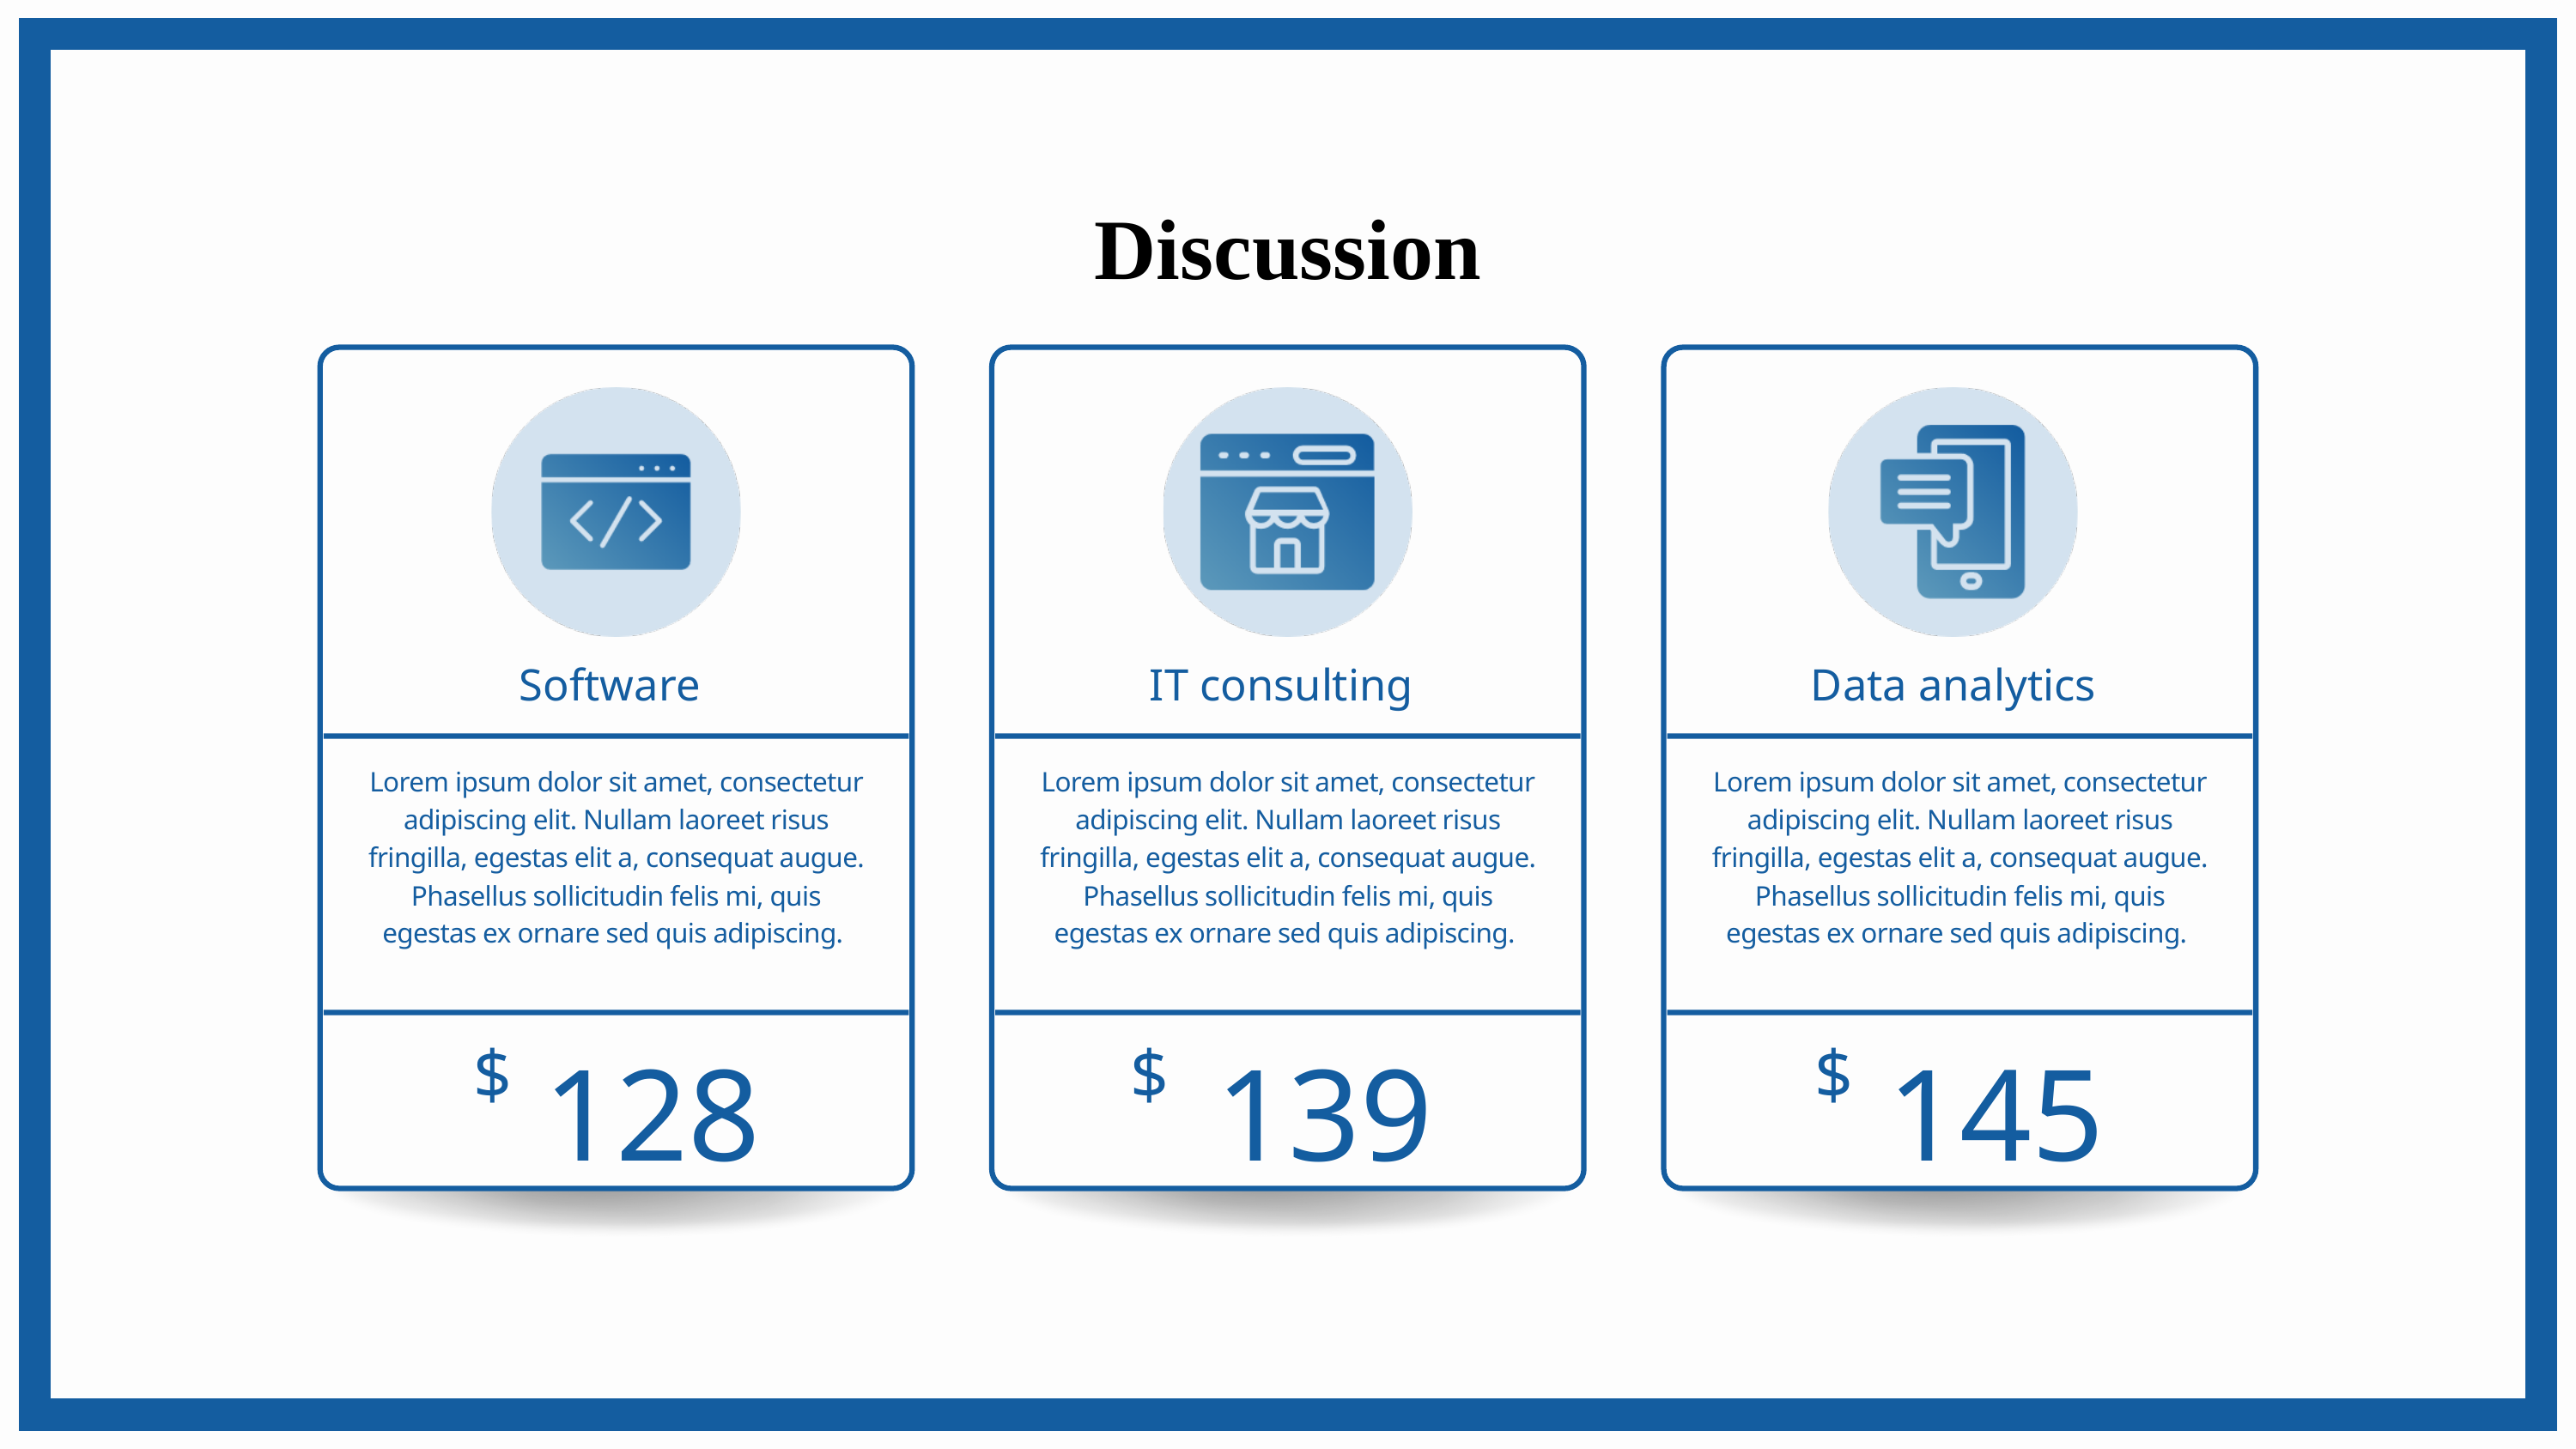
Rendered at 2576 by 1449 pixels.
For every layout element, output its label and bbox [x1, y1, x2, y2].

text_box [991, 347, 1584, 1189]
text_box [1663, 347, 2257, 1189]
text_box [34, 33, 2542, 1415]
text_box [319, 347, 913, 1189]
